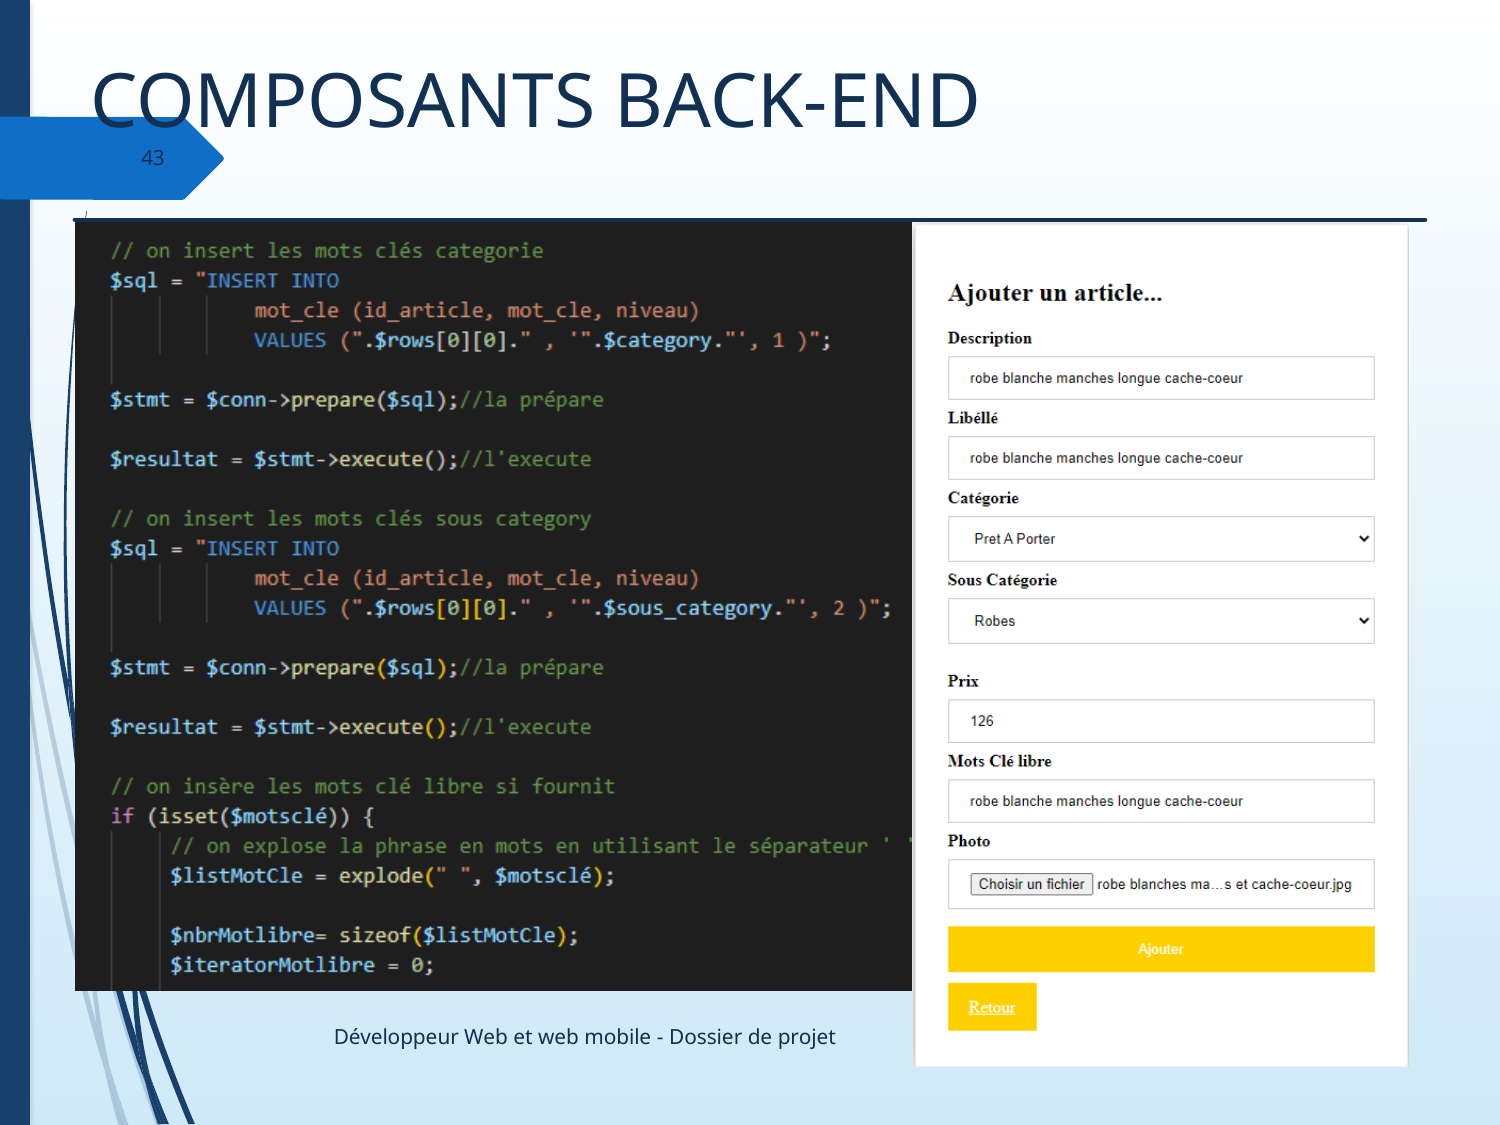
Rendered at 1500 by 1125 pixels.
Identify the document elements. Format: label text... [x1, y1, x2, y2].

title Composants Back-end [75, 0, 1425, 218]
slide_number 43 [83, 129, 180, 190]
footer Développeur Web et web mobile - Dossier de projet [318, 1006, 907, 1067]
picture [74, 222, 1409, 1068]
